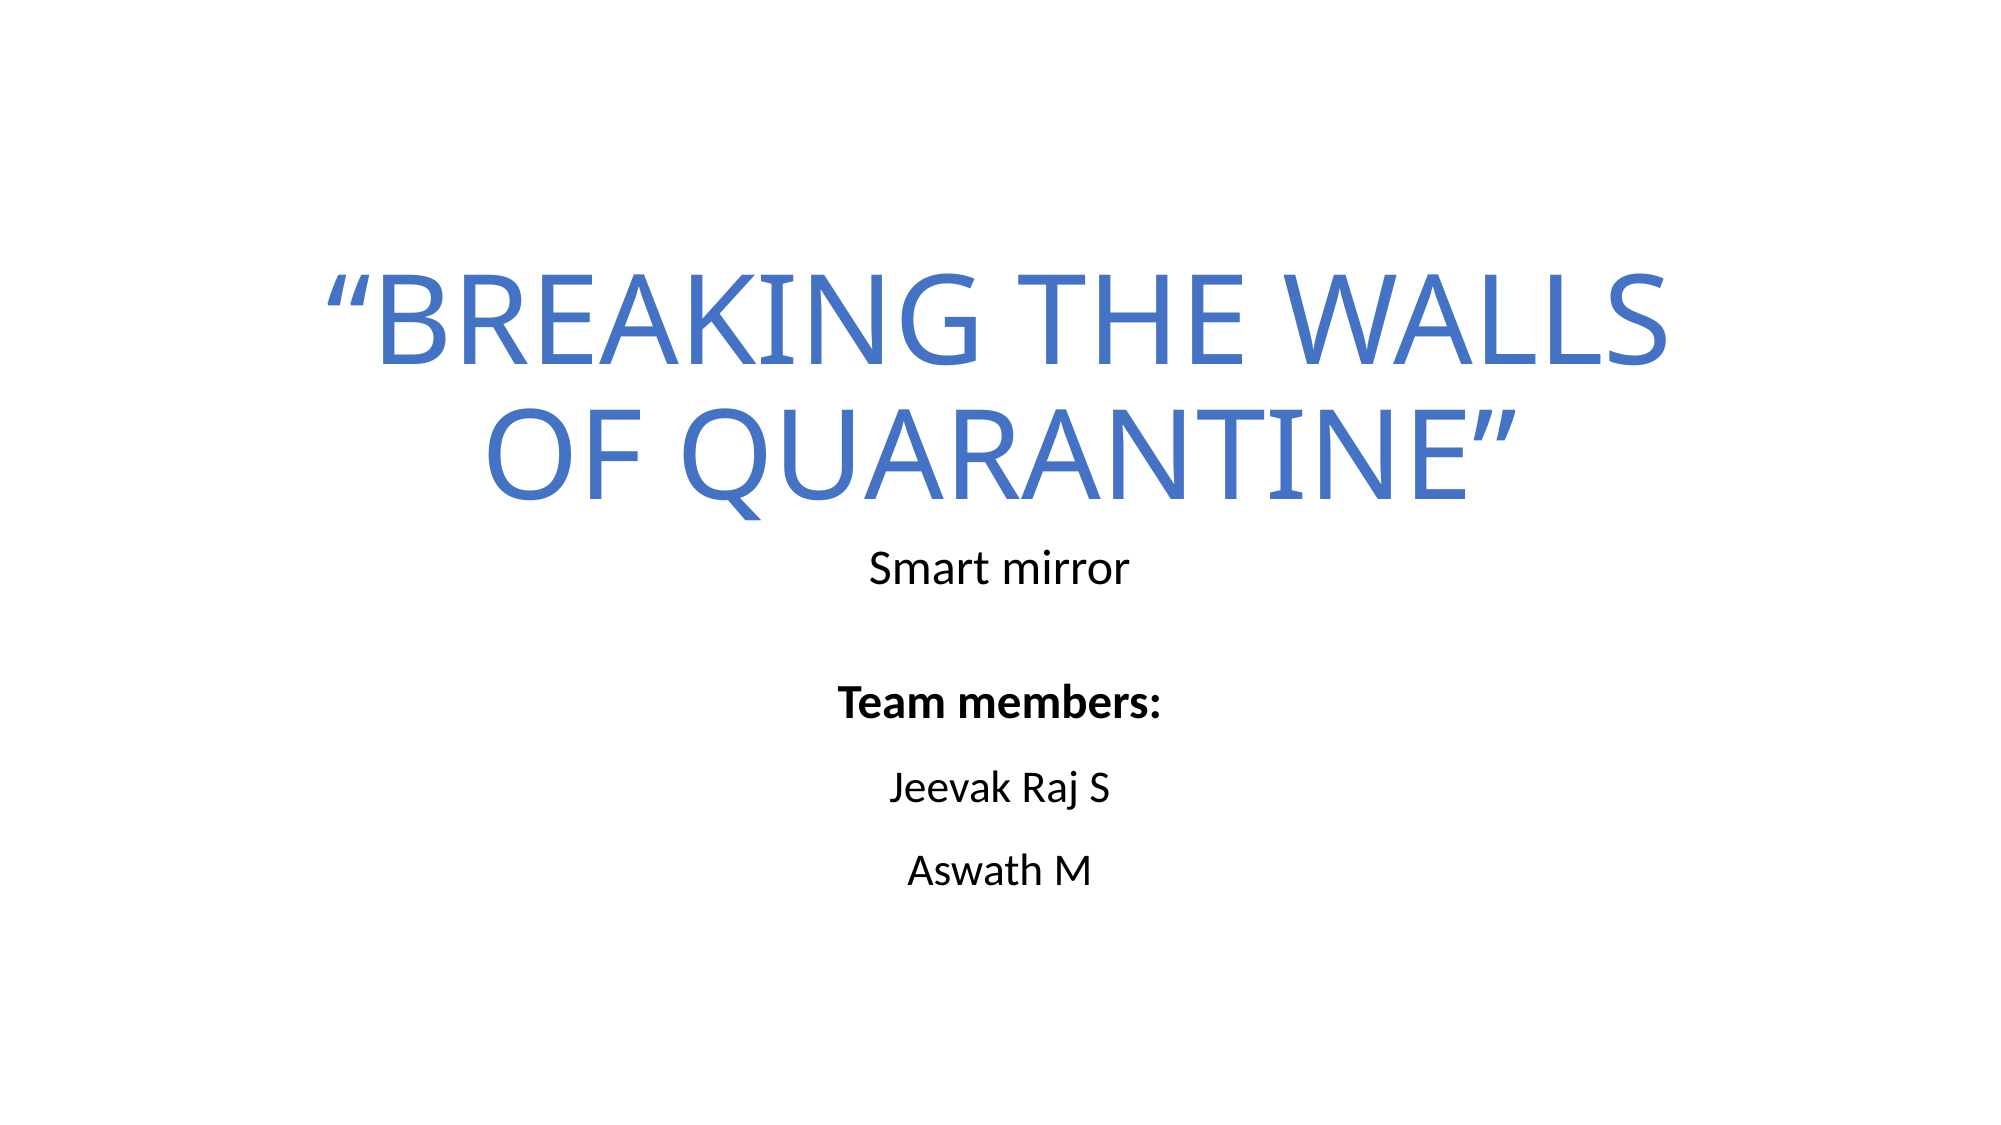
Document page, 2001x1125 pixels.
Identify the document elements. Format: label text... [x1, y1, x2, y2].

title “BREAKING THE WALLS OF QUARANTINE” [249, 142, 1750, 534]
subtitle Team members: Jeevak Raj S Aswath M [249, 633, 1750, 905]
text_box Smart mirror [249, 534, 1750, 608]
